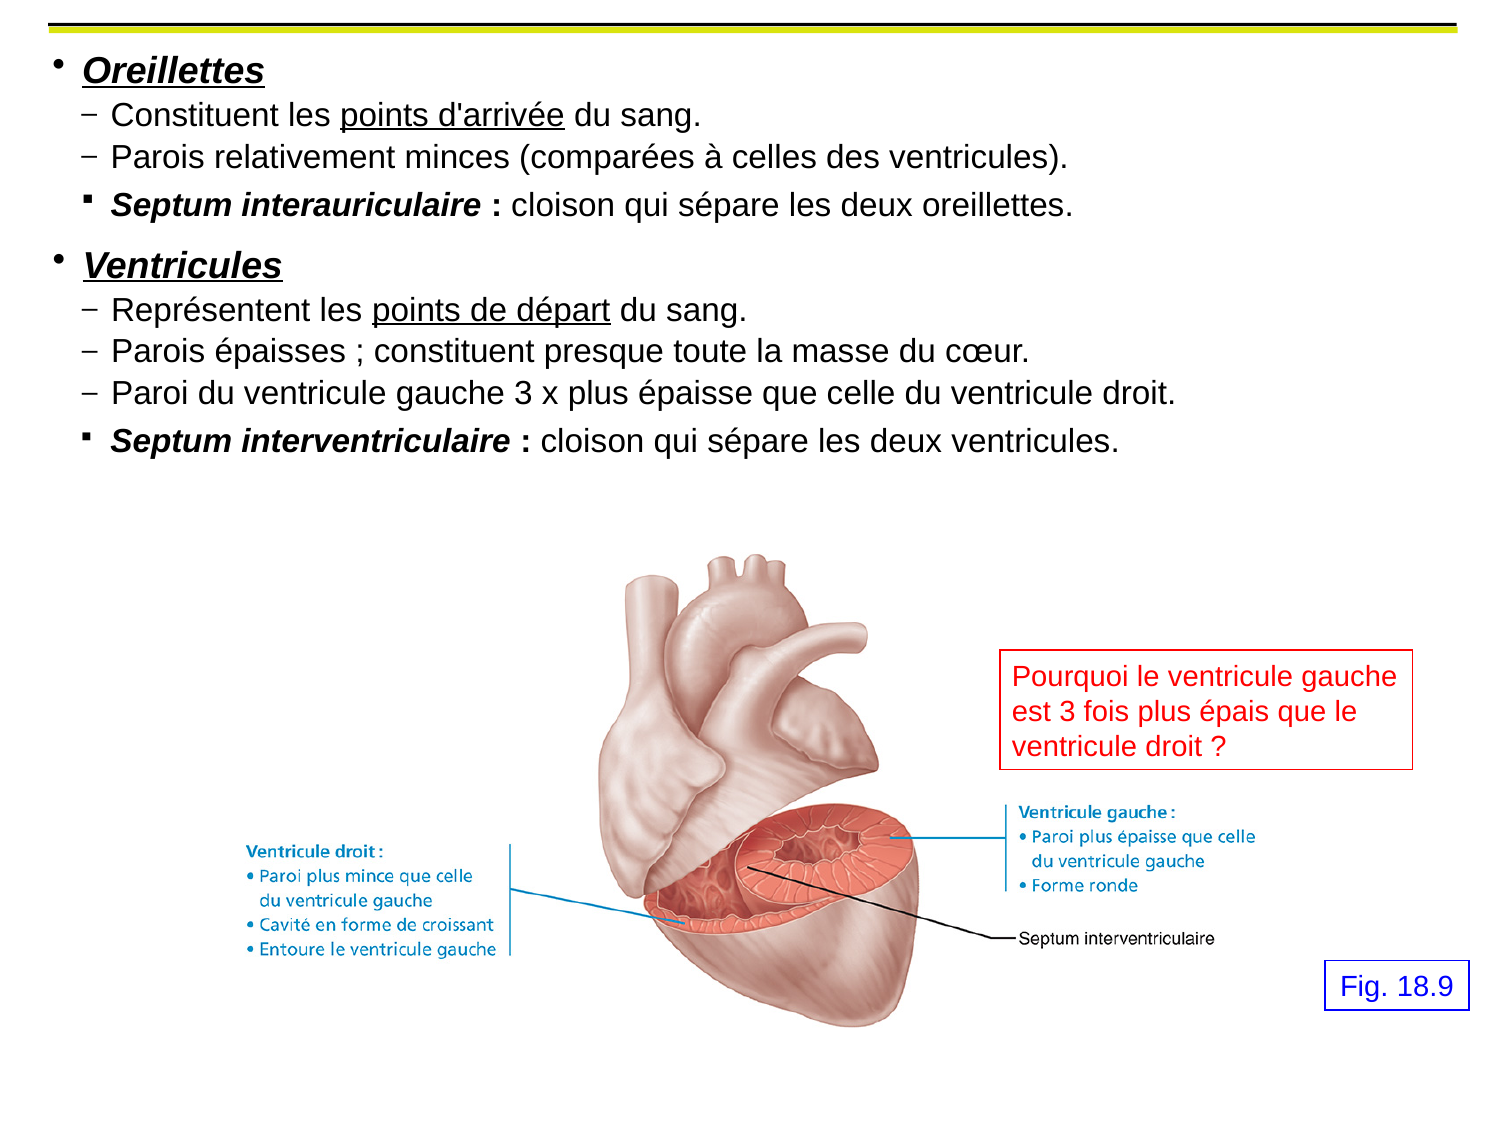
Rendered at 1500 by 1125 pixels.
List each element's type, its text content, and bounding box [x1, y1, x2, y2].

text_box Oreillettes Constituent les points d'arrivée du sang. Parois relativement minces (comparées à celles des ventricules). Septum interauriculaire : cloison qui sépare les deux oreillettes. [37, 44, 1300, 213]
picture [237, 545, 1263, 1031]
text_box Pourquoi le ventricule gauche est 3 fois plus épais que le ventricule droit ? [1266, 649, 1413, 770]
text_box Ventricules Représentent les points de départ du sang. Parois épaisses ; constituent presque toute la masse du cœur. Paroi du ventricule gauche 3 x plus épaisse que celle du ventricule droit. Septum interventriculaire : cloison qui sépare les deux ventricules. [37, 213, 1476, 460]
text_box Fig. 18.9 [1325, 960, 1469, 1010]
